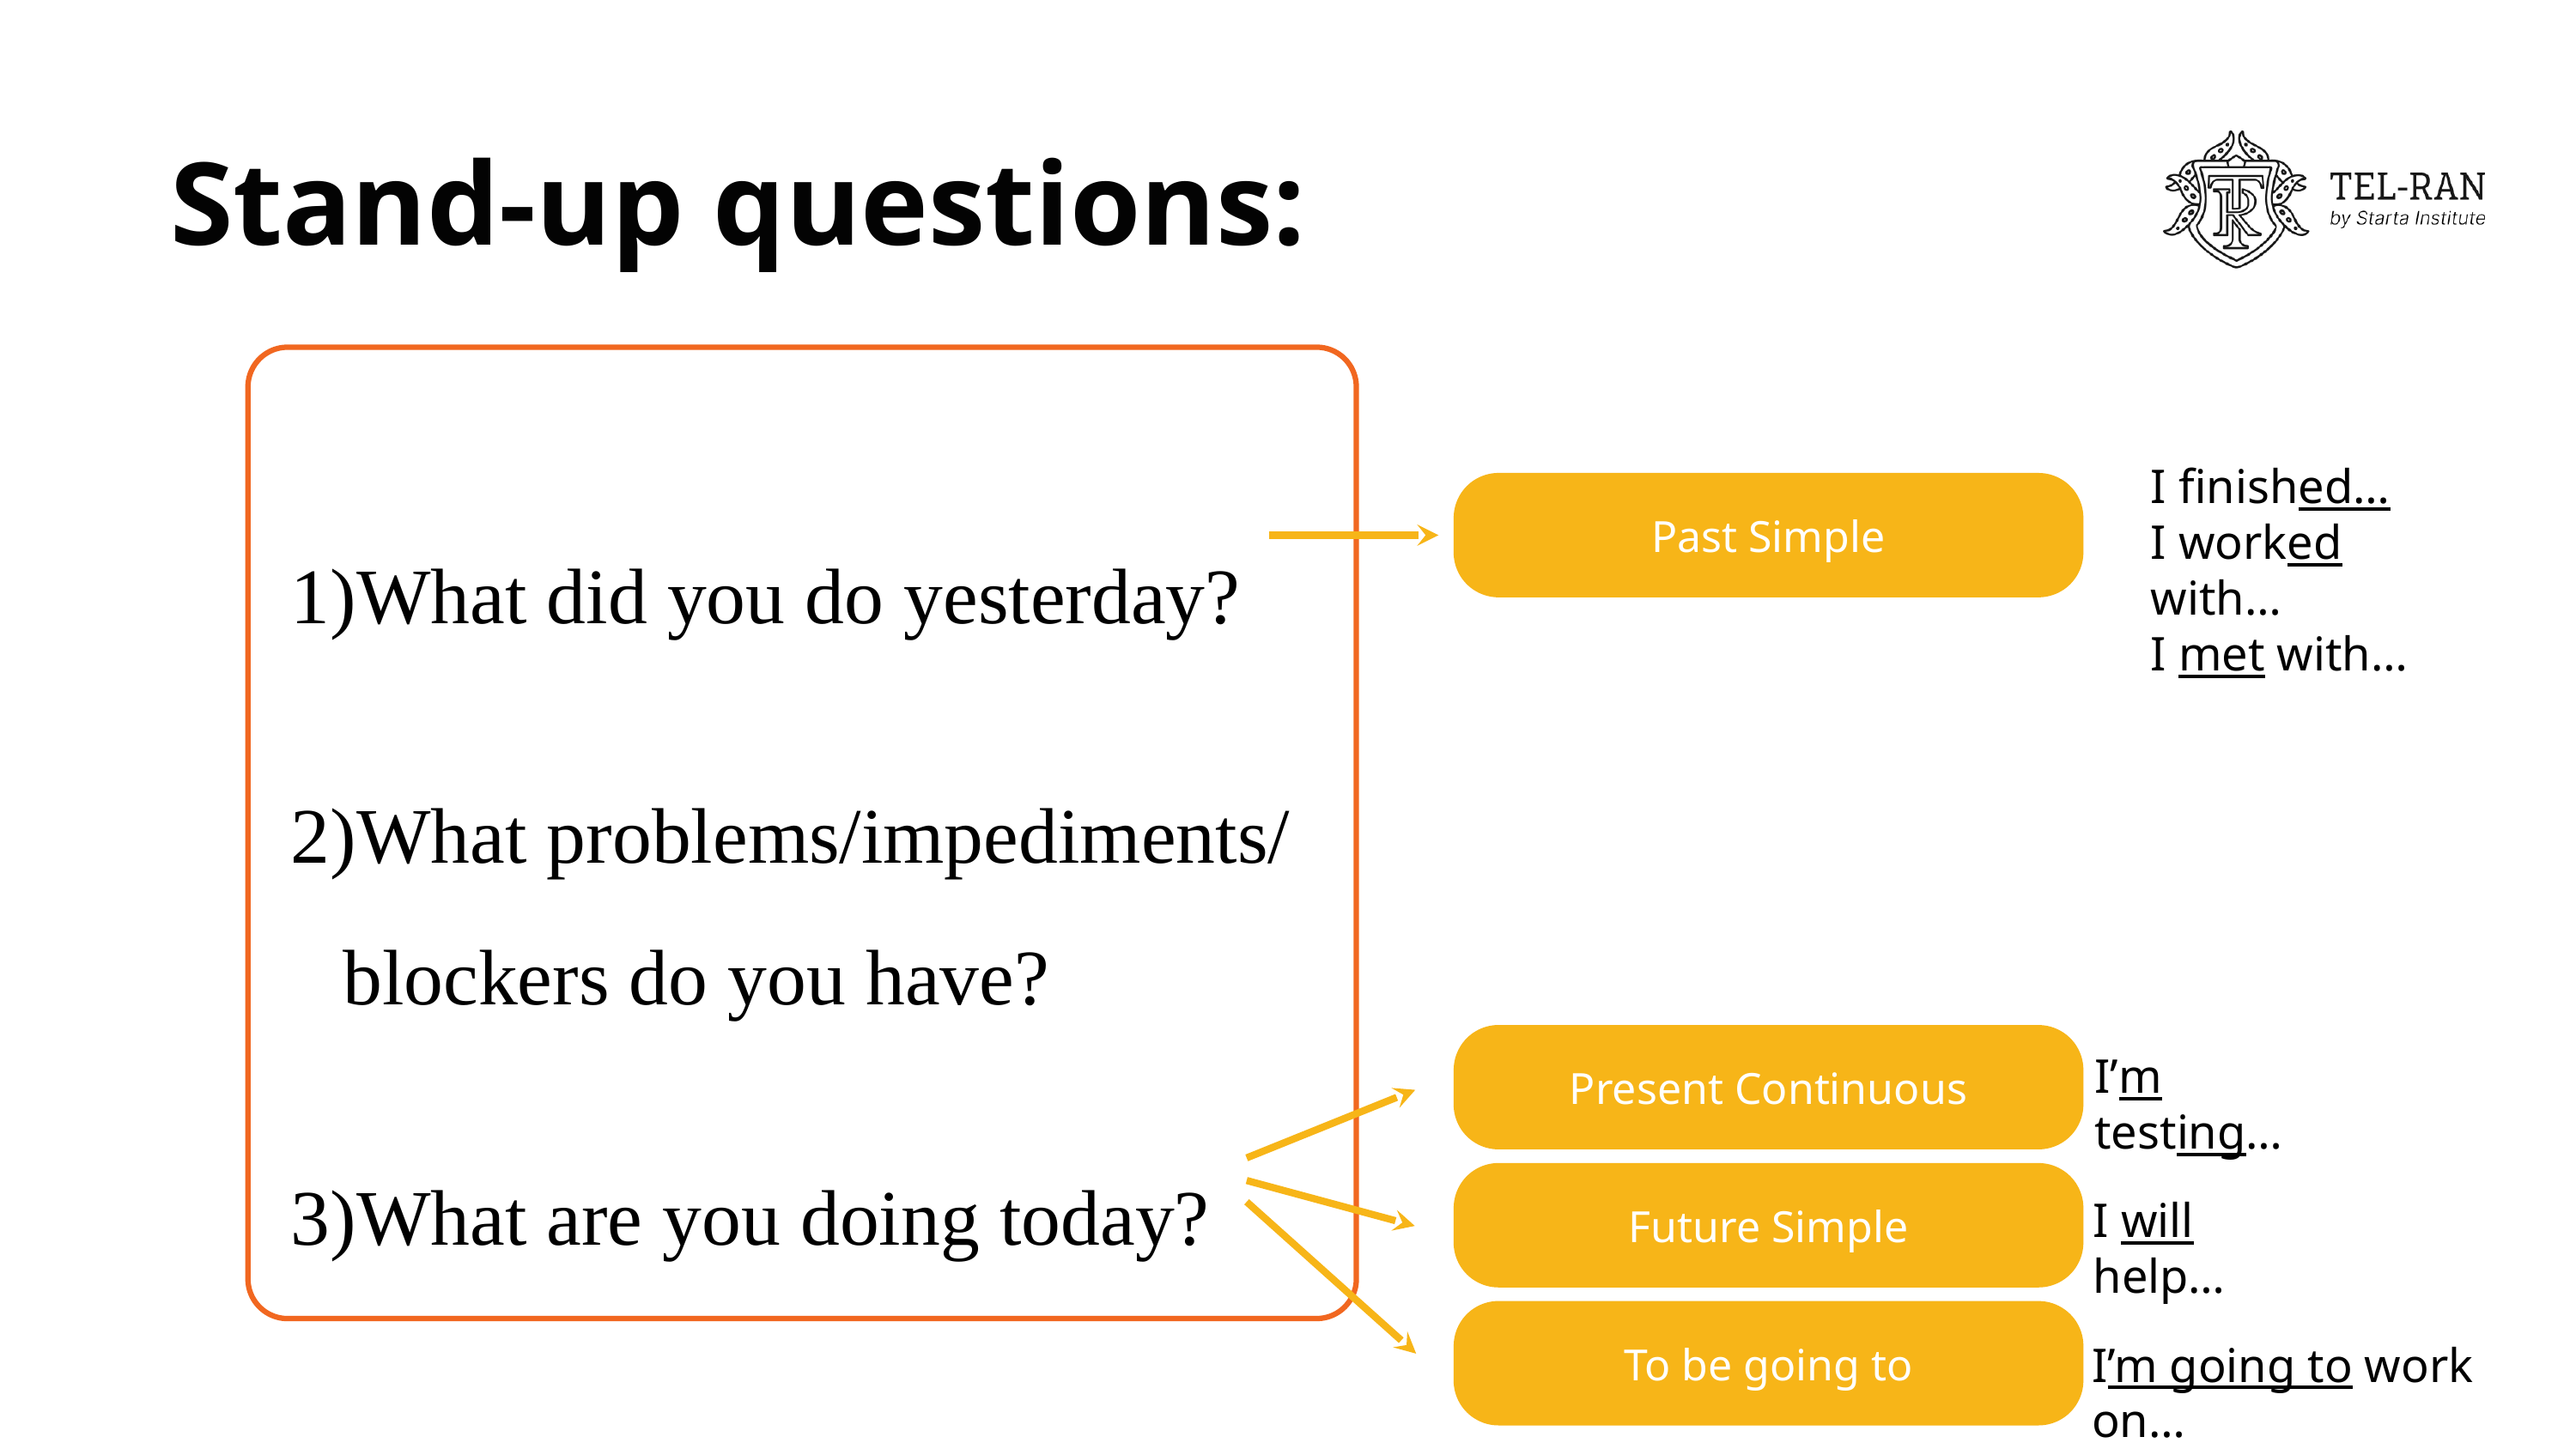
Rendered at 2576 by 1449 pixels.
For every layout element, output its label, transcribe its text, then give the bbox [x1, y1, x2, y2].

text_box Stand-up questions: [170, 130, 1871, 269]
text_box I finished… I worked with… I met with… [2150, 457, 2483, 681]
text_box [1453, 472, 2084, 598]
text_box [1246, 1089, 1416, 1159]
text_box I’m testing… [2094, 1046, 2355, 1159]
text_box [1453, 1162, 2084, 1288]
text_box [1246, 1201, 1417, 1355]
text_box [247, 347, 1357, 1319]
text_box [1246, 1179, 1415, 1201]
picture [2163, 130, 2485, 269]
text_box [1453, 1024, 2084, 1150]
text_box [1453, 1300, 2084, 1426]
text_box I’m going to work on… [2092, 1335, 2556, 1447]
text_box What did you do yesterday? What problems/impediments/ blockers do you have? What are you doing today? [290, 497, 1314, 1261]
text_box I will help… [2093, 1191, 2333, 1303]
